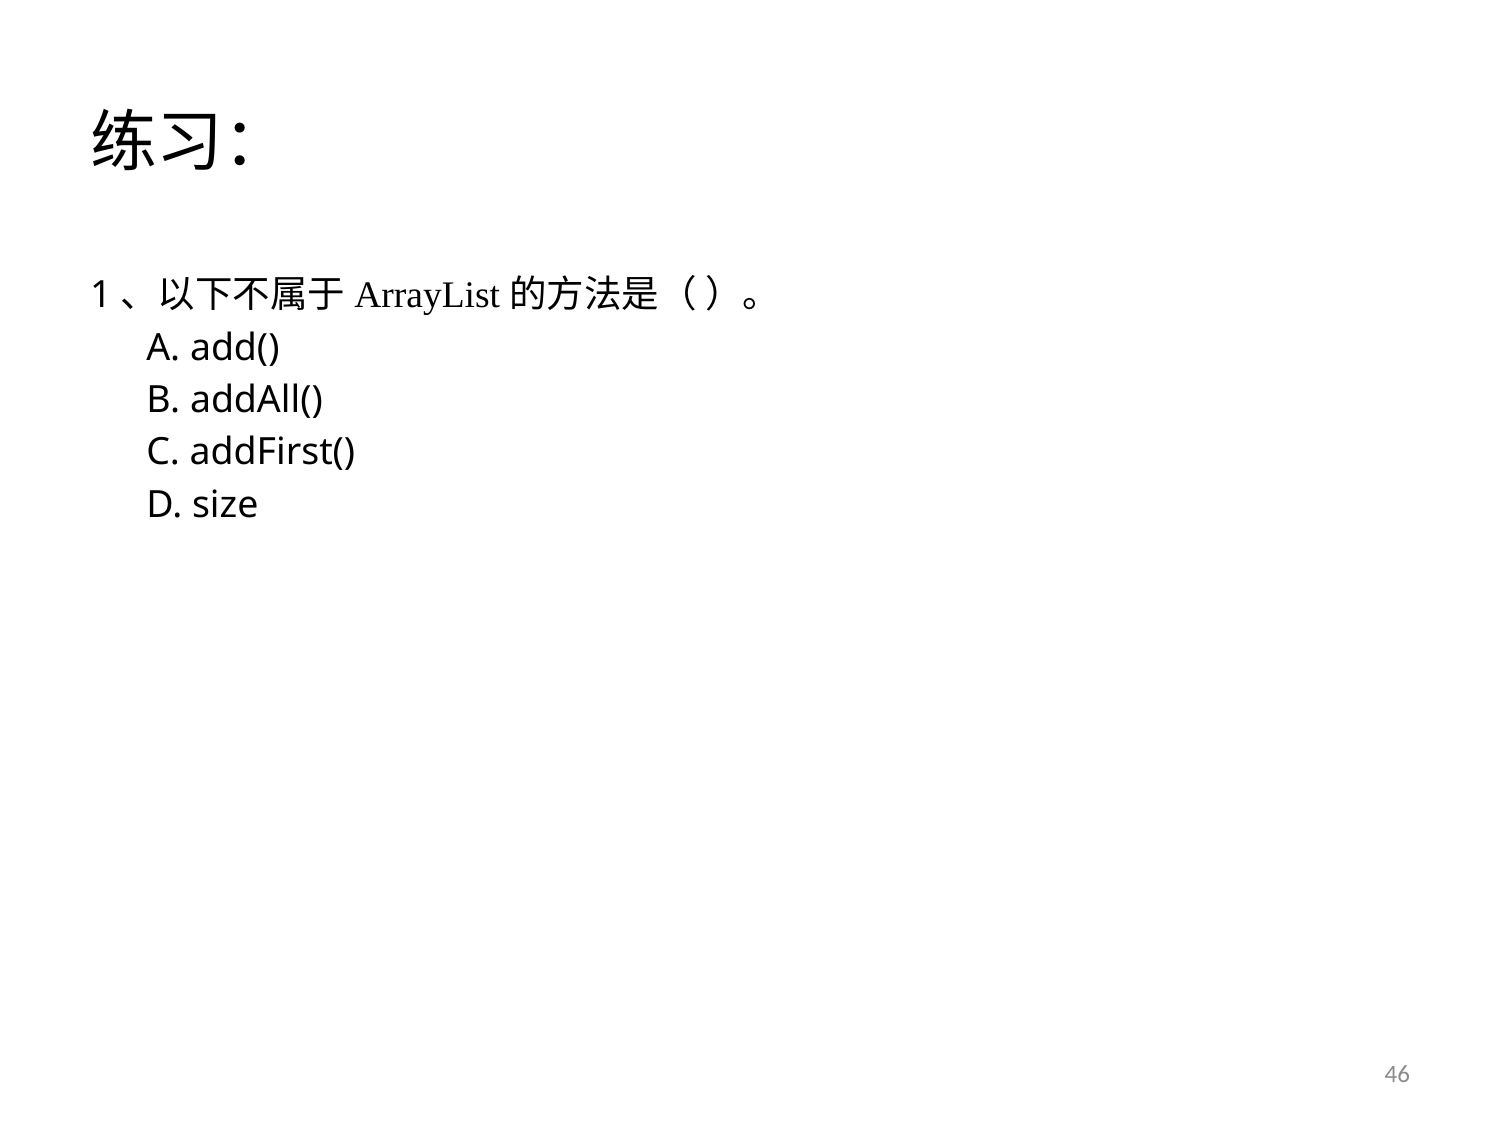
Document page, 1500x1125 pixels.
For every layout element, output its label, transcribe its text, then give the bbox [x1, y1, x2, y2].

slide_number 46 [1074, 1042, 1425, 1103]
title 练习： [75, 45, 1425, 233]
list 1、以下不属于ArrayList的方法是（ ）。 A. add() B. addAll() C. addFirst() D. size [75, 262, 1425, 1005]
